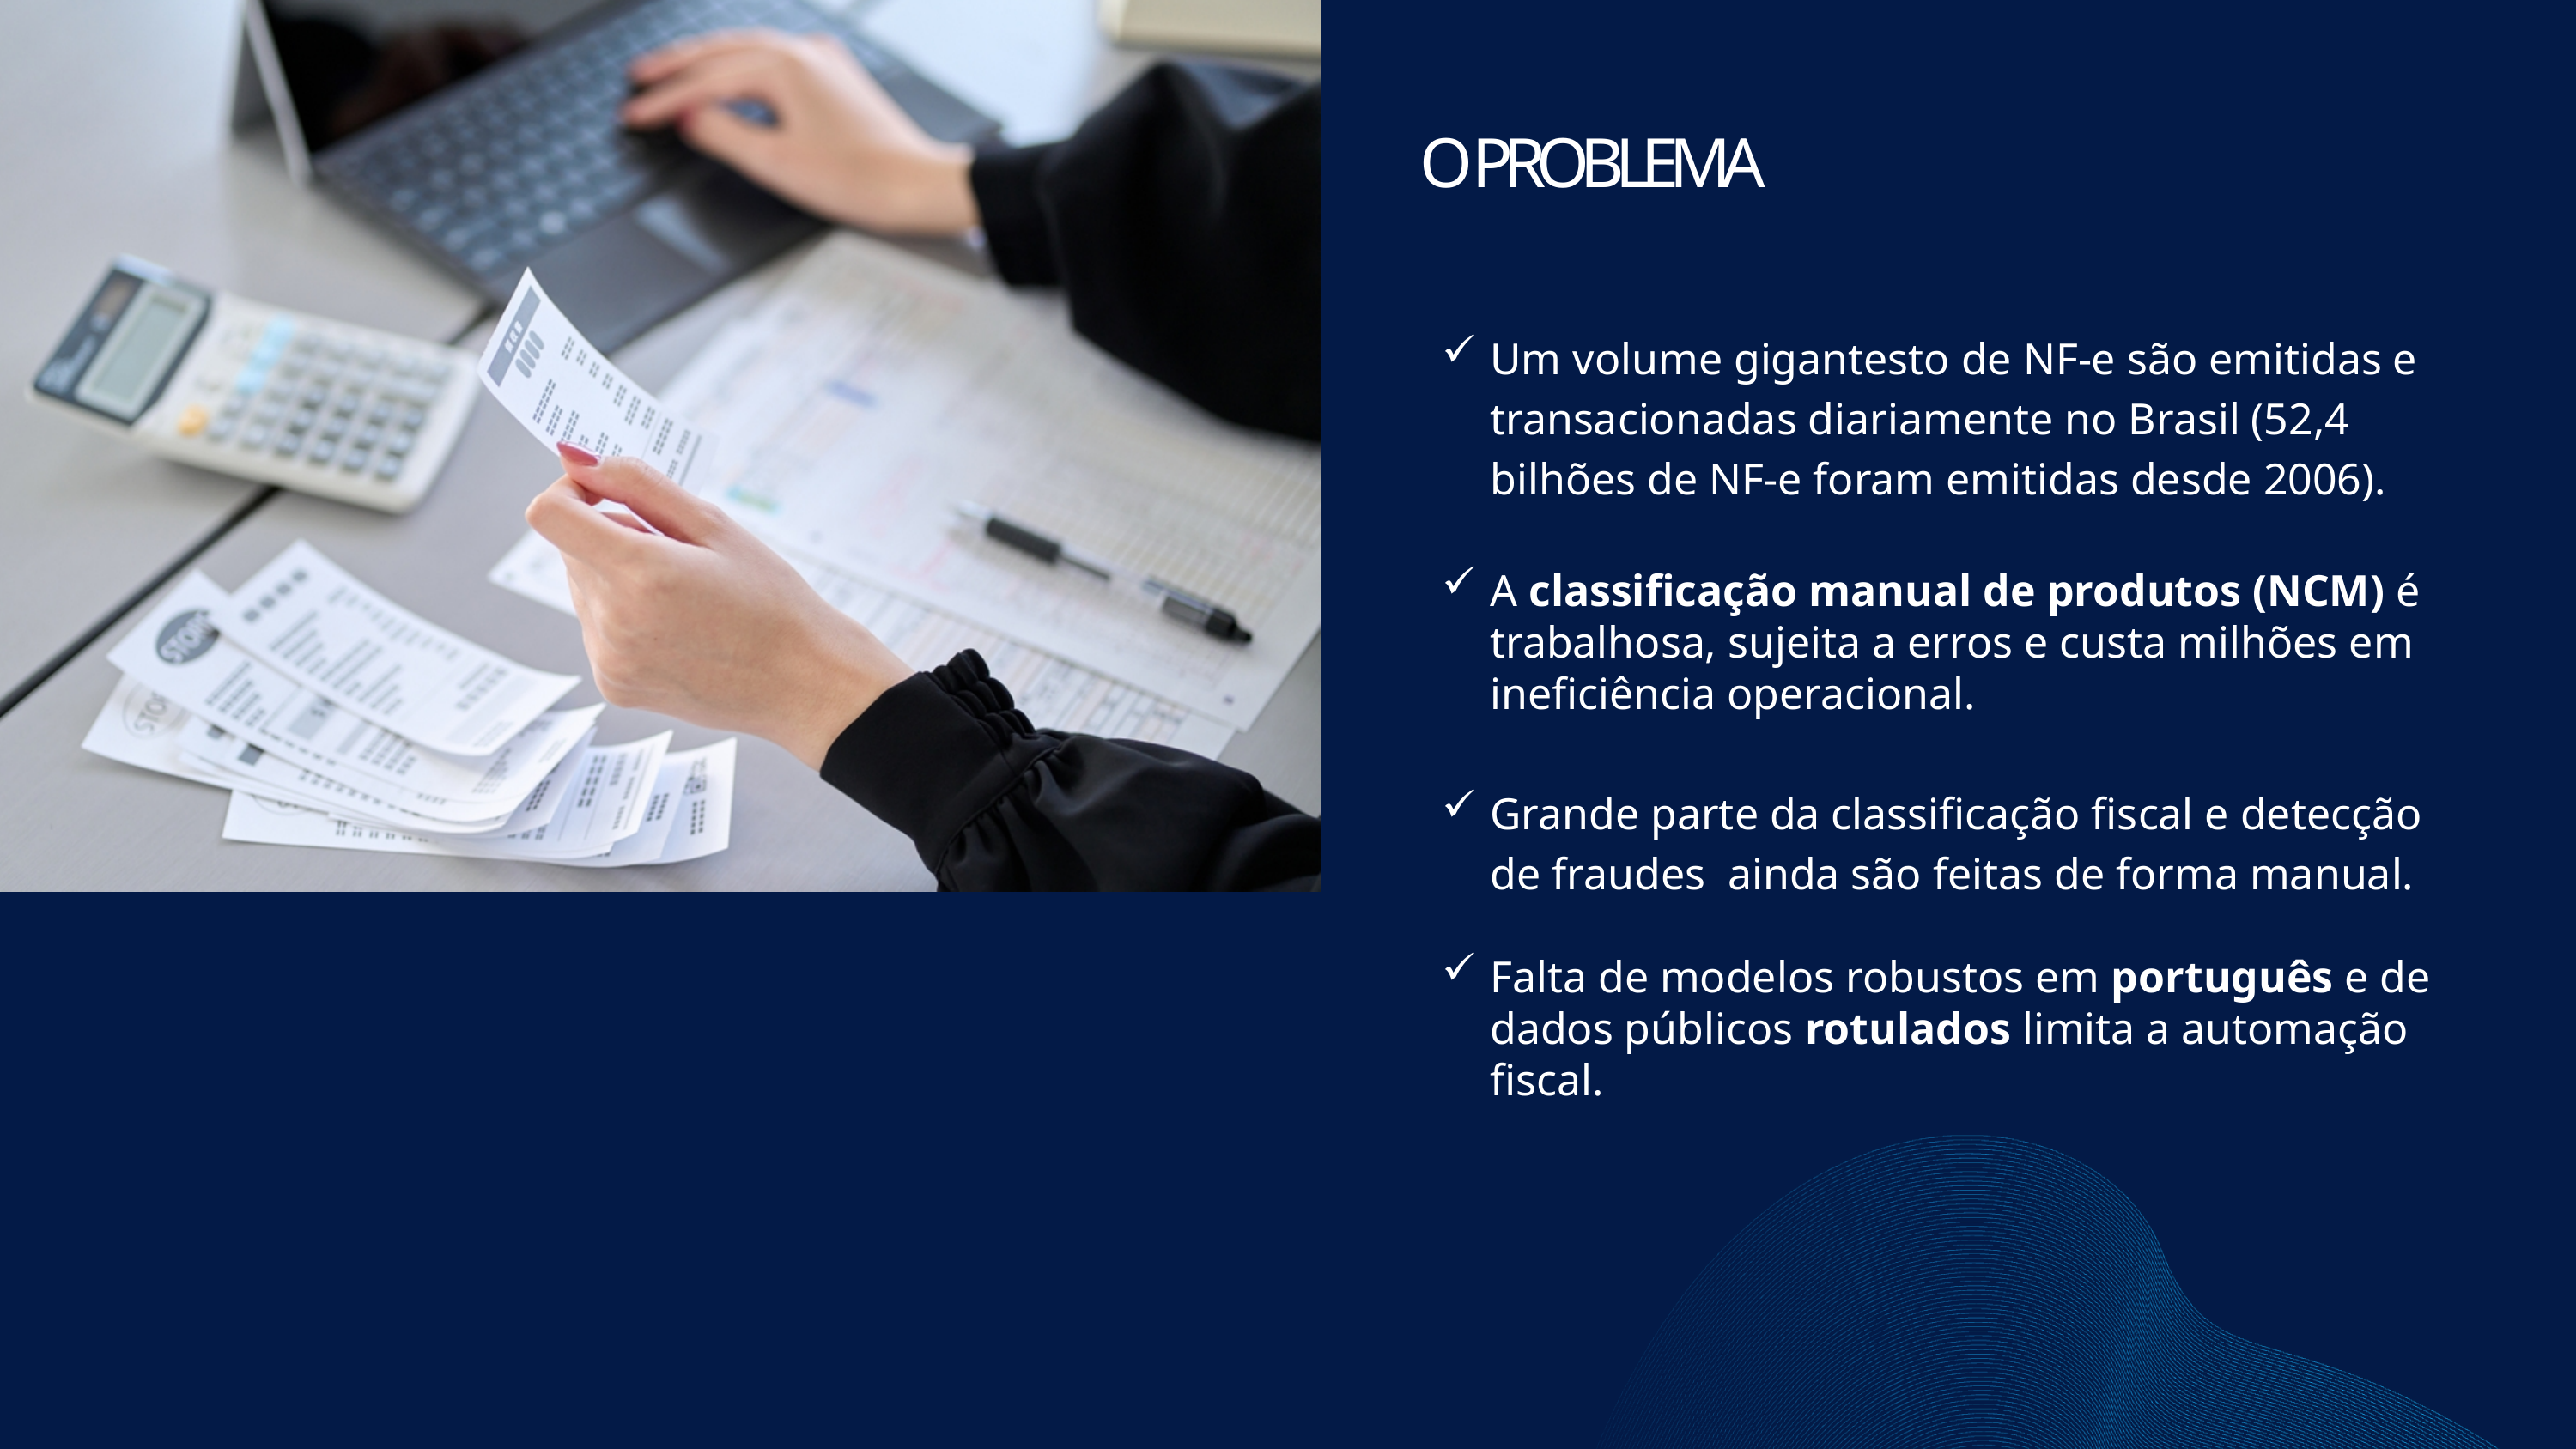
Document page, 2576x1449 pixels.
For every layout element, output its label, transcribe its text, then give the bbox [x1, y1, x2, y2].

text_box Um volume gigantesto de NF-e são emitidas e transacionadas diariamente no Brasil (52,4 bilhões de NF-e foram emitidas desde 2006). A classificação manual de produtos (NCM) é trabalhosa, sujeita a erros e custa milhões em ineficiência operacional. Grande parte da classificação fiscal e detecção de fraudes ainda são feitas de forma manual. Falta de modelos robustos em português e de dados públicos rotulados limita a automação fiscal. [1442, 323, 2447, 1234]
picture [0, 0, 1321, 892]
text_box [1526, 1130, 2576, 1449]
text_box O PROBLEMA [1419, 102, 2576, 202]
